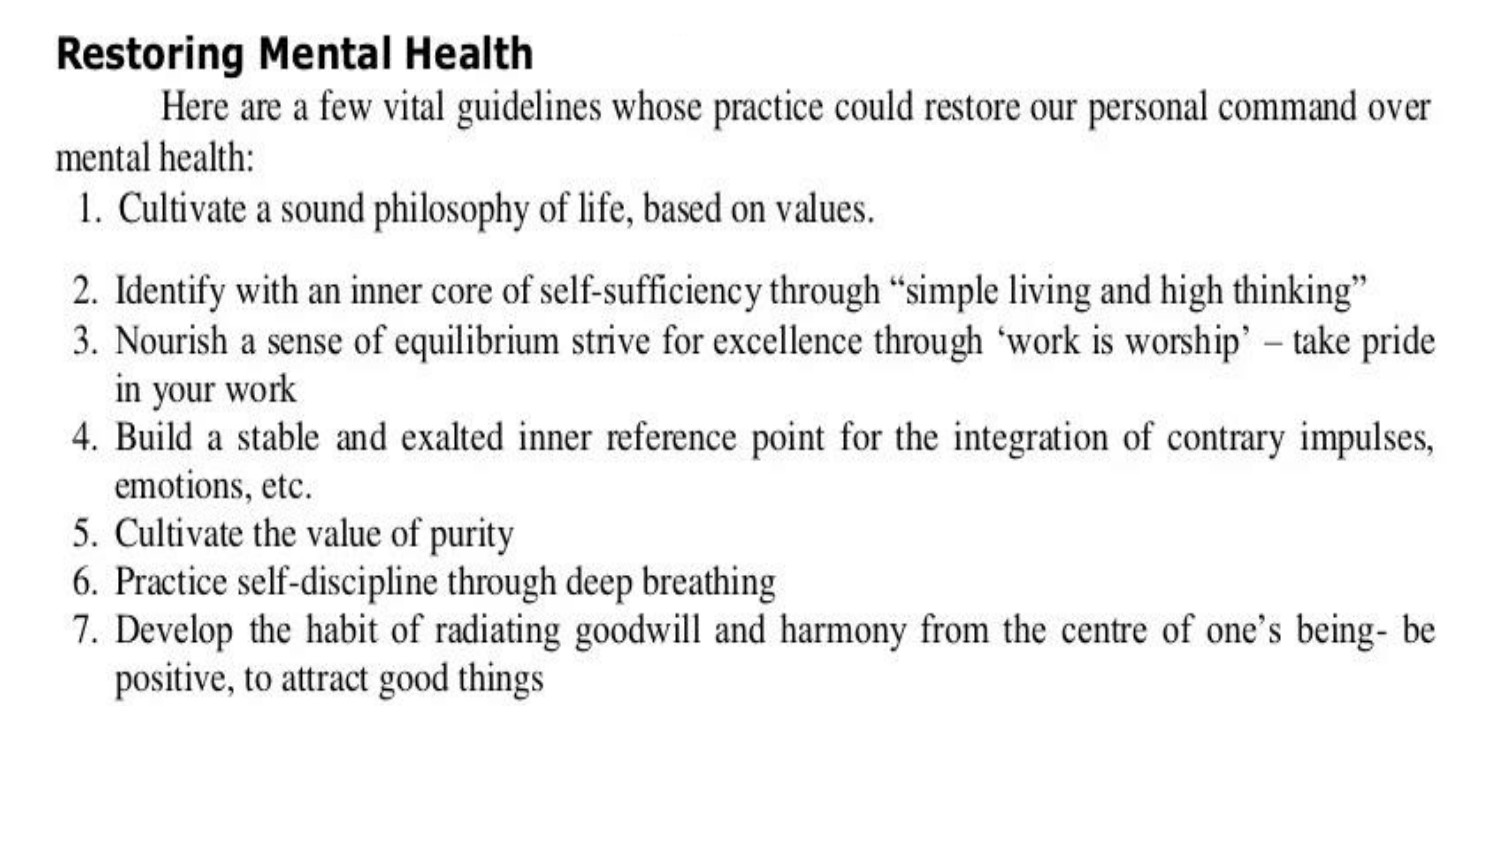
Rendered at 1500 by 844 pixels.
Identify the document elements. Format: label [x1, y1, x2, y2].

picture [24, 33, 1500, 707]
